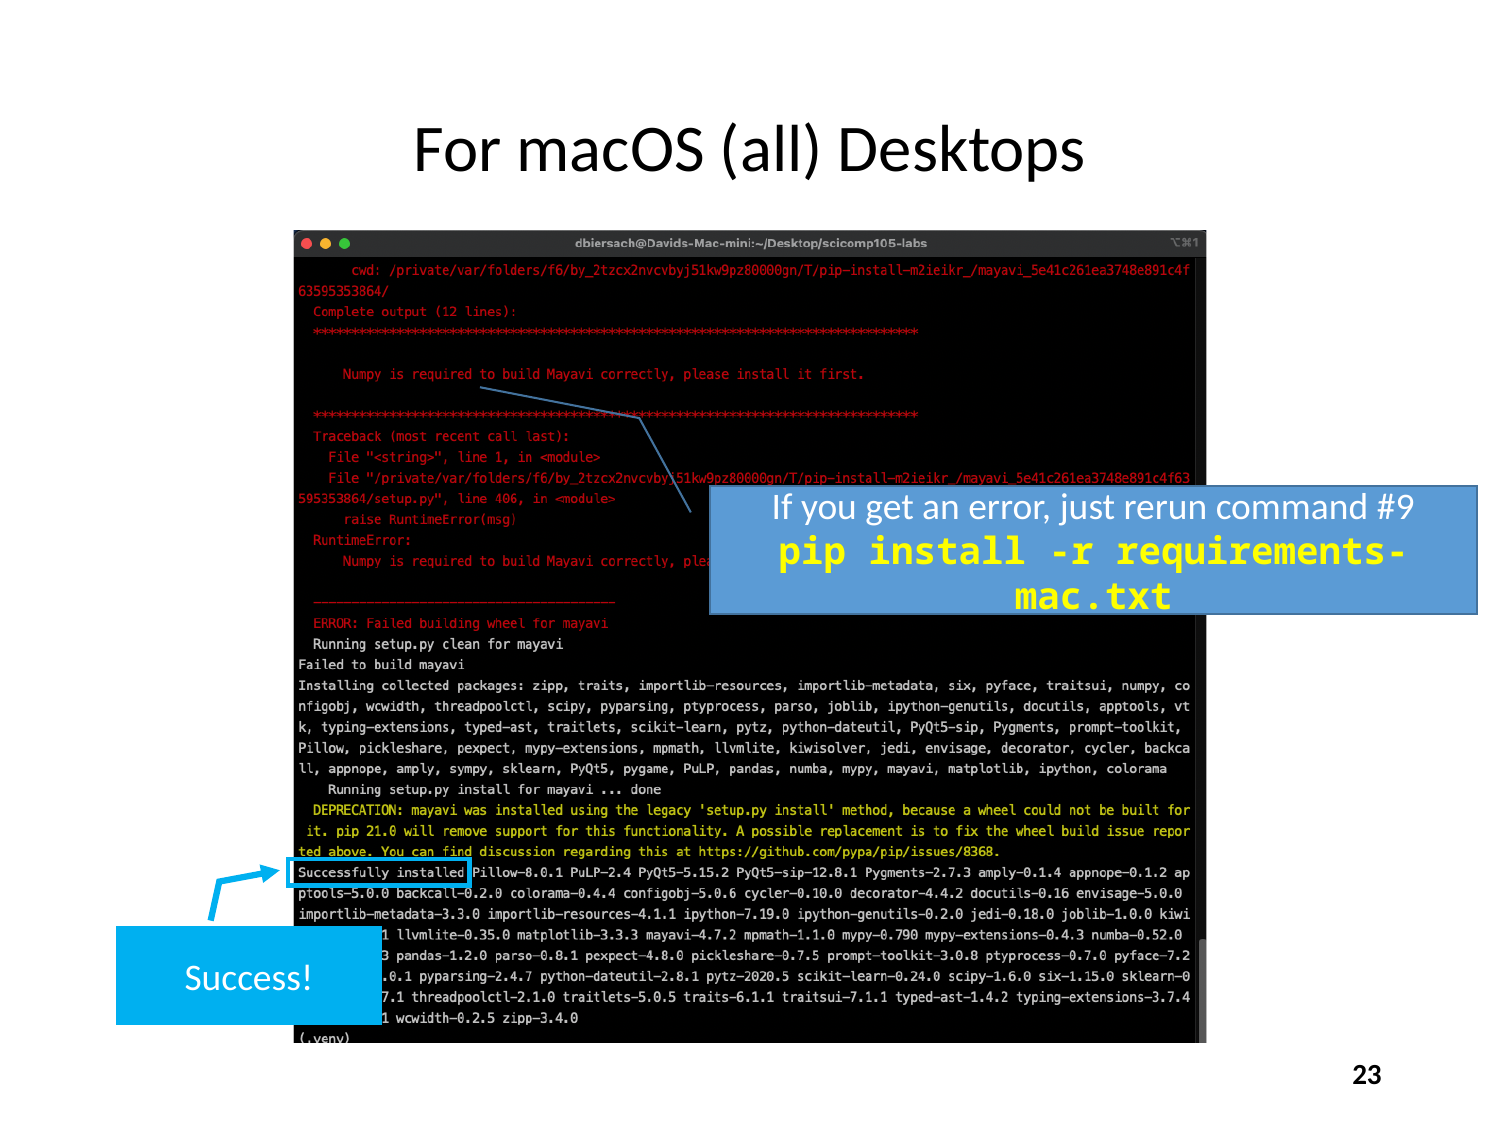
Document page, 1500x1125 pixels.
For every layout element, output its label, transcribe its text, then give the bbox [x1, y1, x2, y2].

text_box [287, 858, 293, 886]
text_box Success! [118, 928, 293, 1023]
picture [293, 980, 299, 989]
picture [293, 862, 466, 882]
text_box If you get an error, just rerun command #9 pip install -r requirements-mac.txt [1207, 485, 1478, 615]
picture [293, 230, 1207, 1043]
title For macOS (all) Desktops [103, 59, 1397, 241]
slide_number 23 [1059, 1042, 1397, 1103]
text_box Success! [209, 866, 280, 921]
